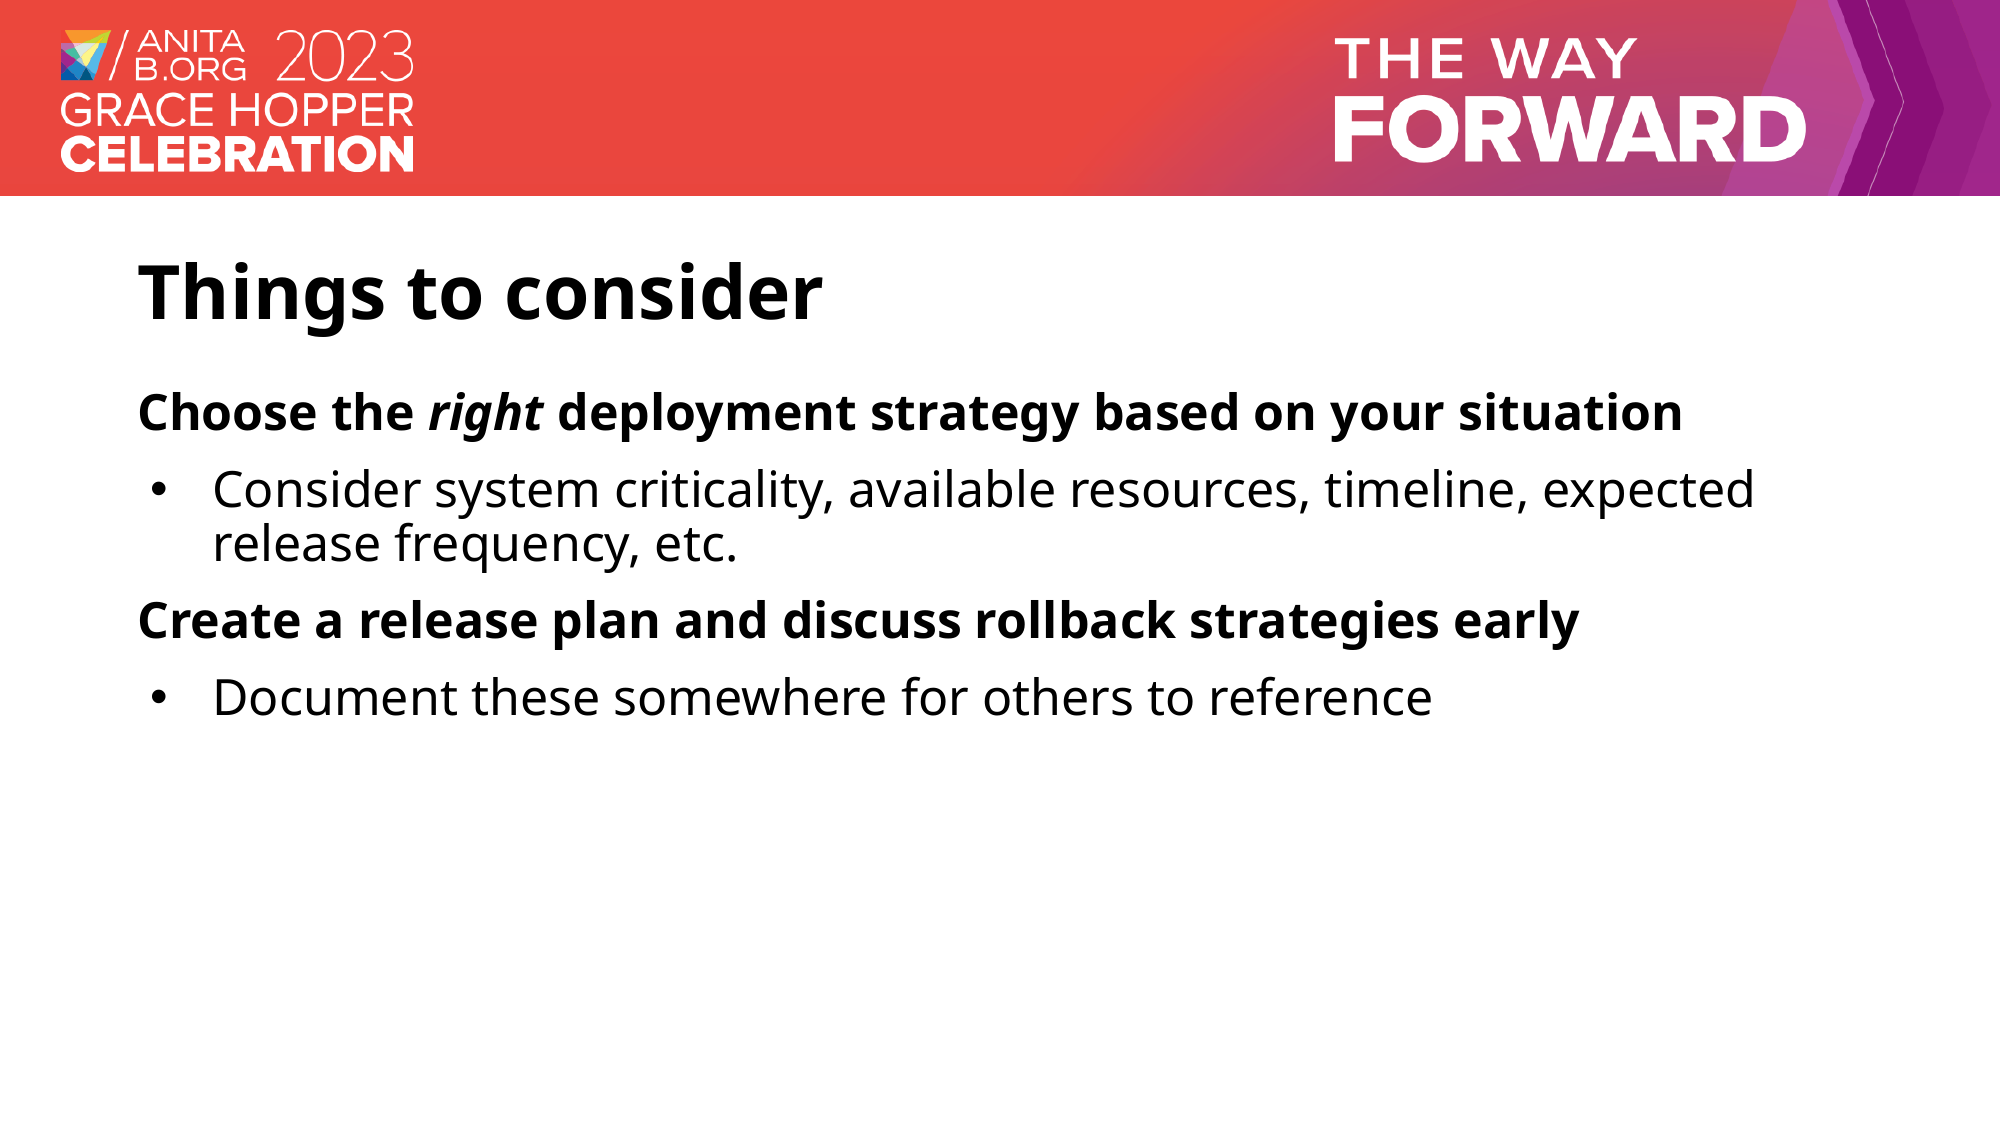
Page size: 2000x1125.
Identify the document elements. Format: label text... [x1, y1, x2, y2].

title Things to consider [137, 224, 1863, 366]
picture [0, 0, 2000, 1124]
list Choose the right deployment strategy based on your situation Consider system criticality, available resources, timeline, expected release frequency, etc. Create a release plan and discuss rollback strategies early Document these somewhere for others to reference [137, 387, 1863, 1005]
